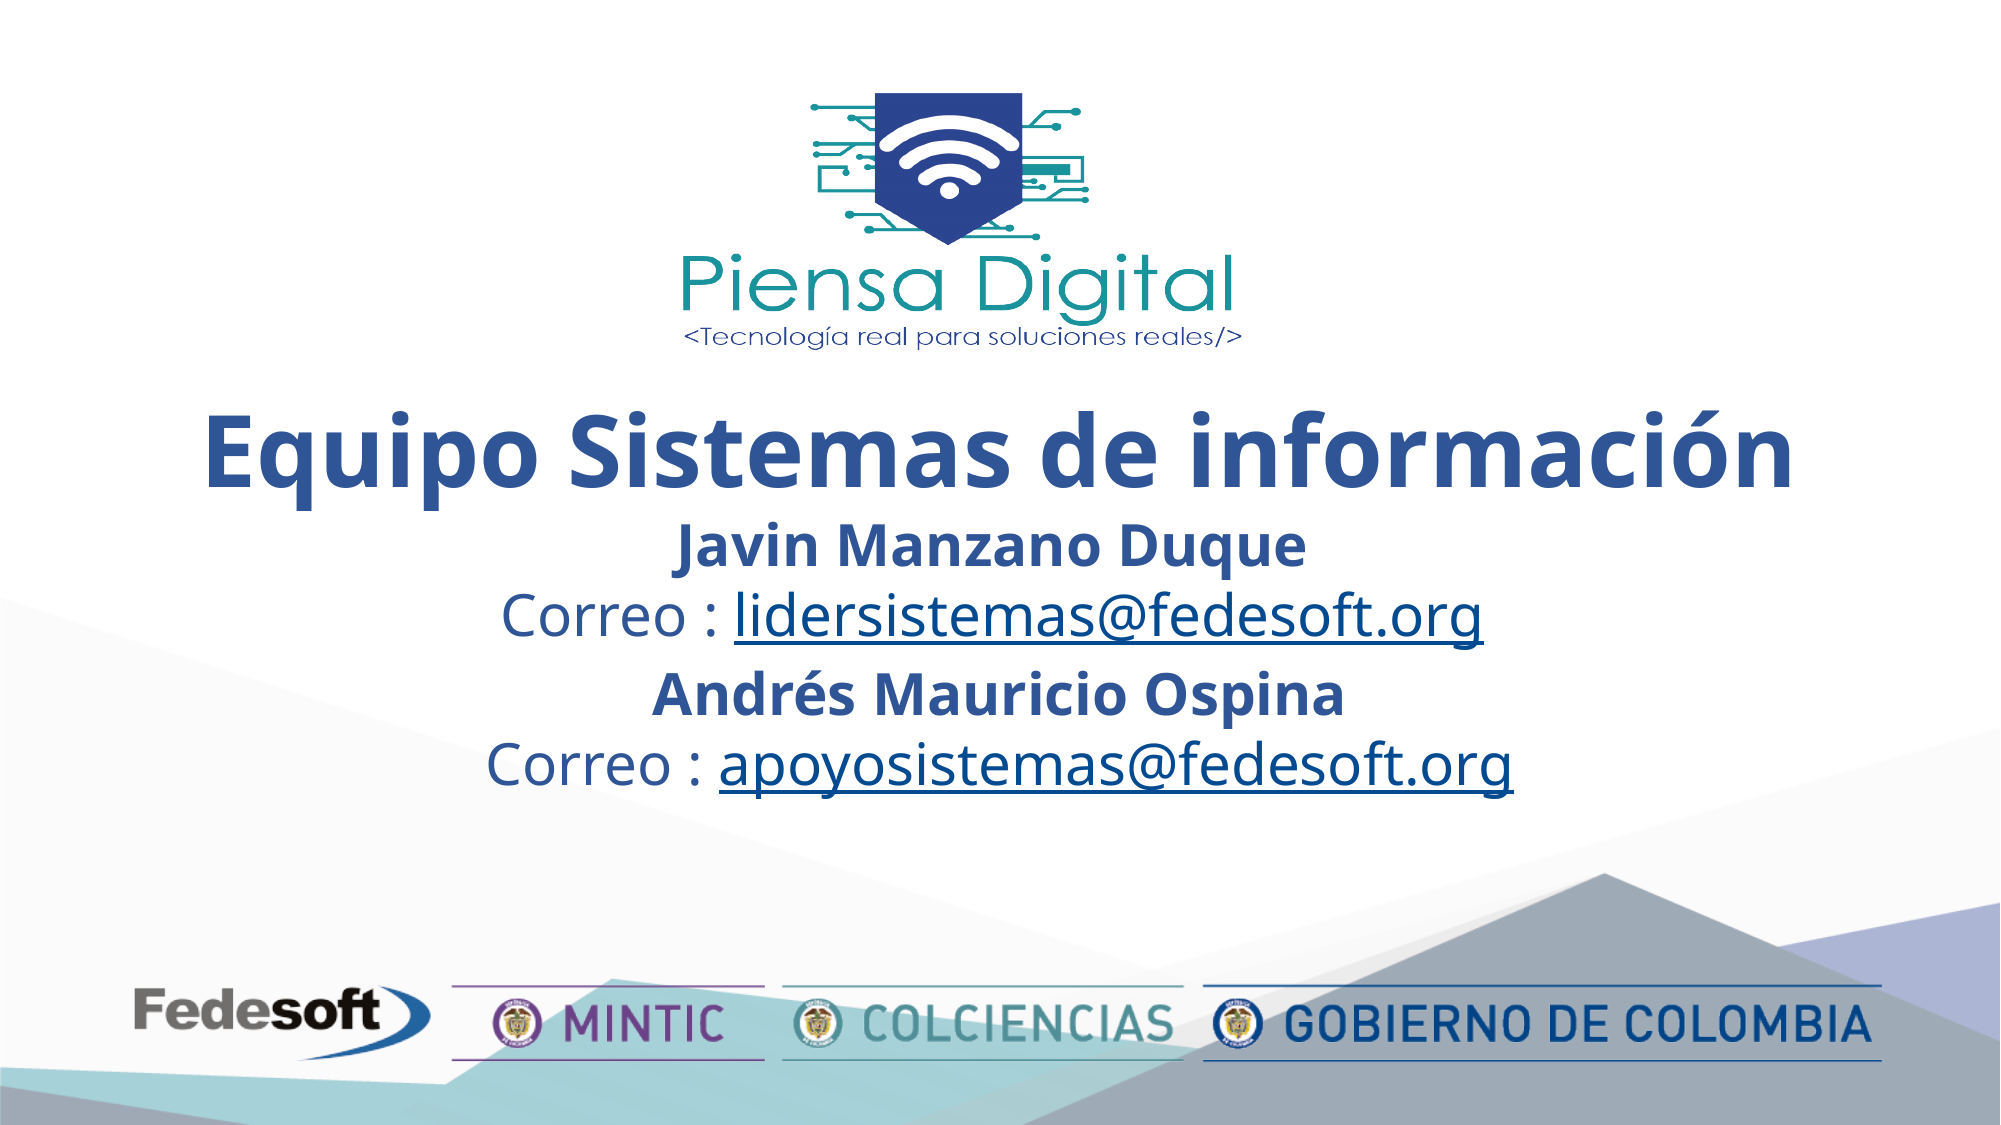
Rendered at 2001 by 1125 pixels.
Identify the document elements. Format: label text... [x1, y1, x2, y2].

picture [633, 41, 1264, 399]
picture [110, 940, 1890, 1082]
text_box Equipo Sistemas de información Javin Manzano Duque Correo : lidersistemas@fedesoft.org Andrés Mauricio Ospina Correo : apoyosistemas@fedesoft.org [110, 380, 1890, 814]
